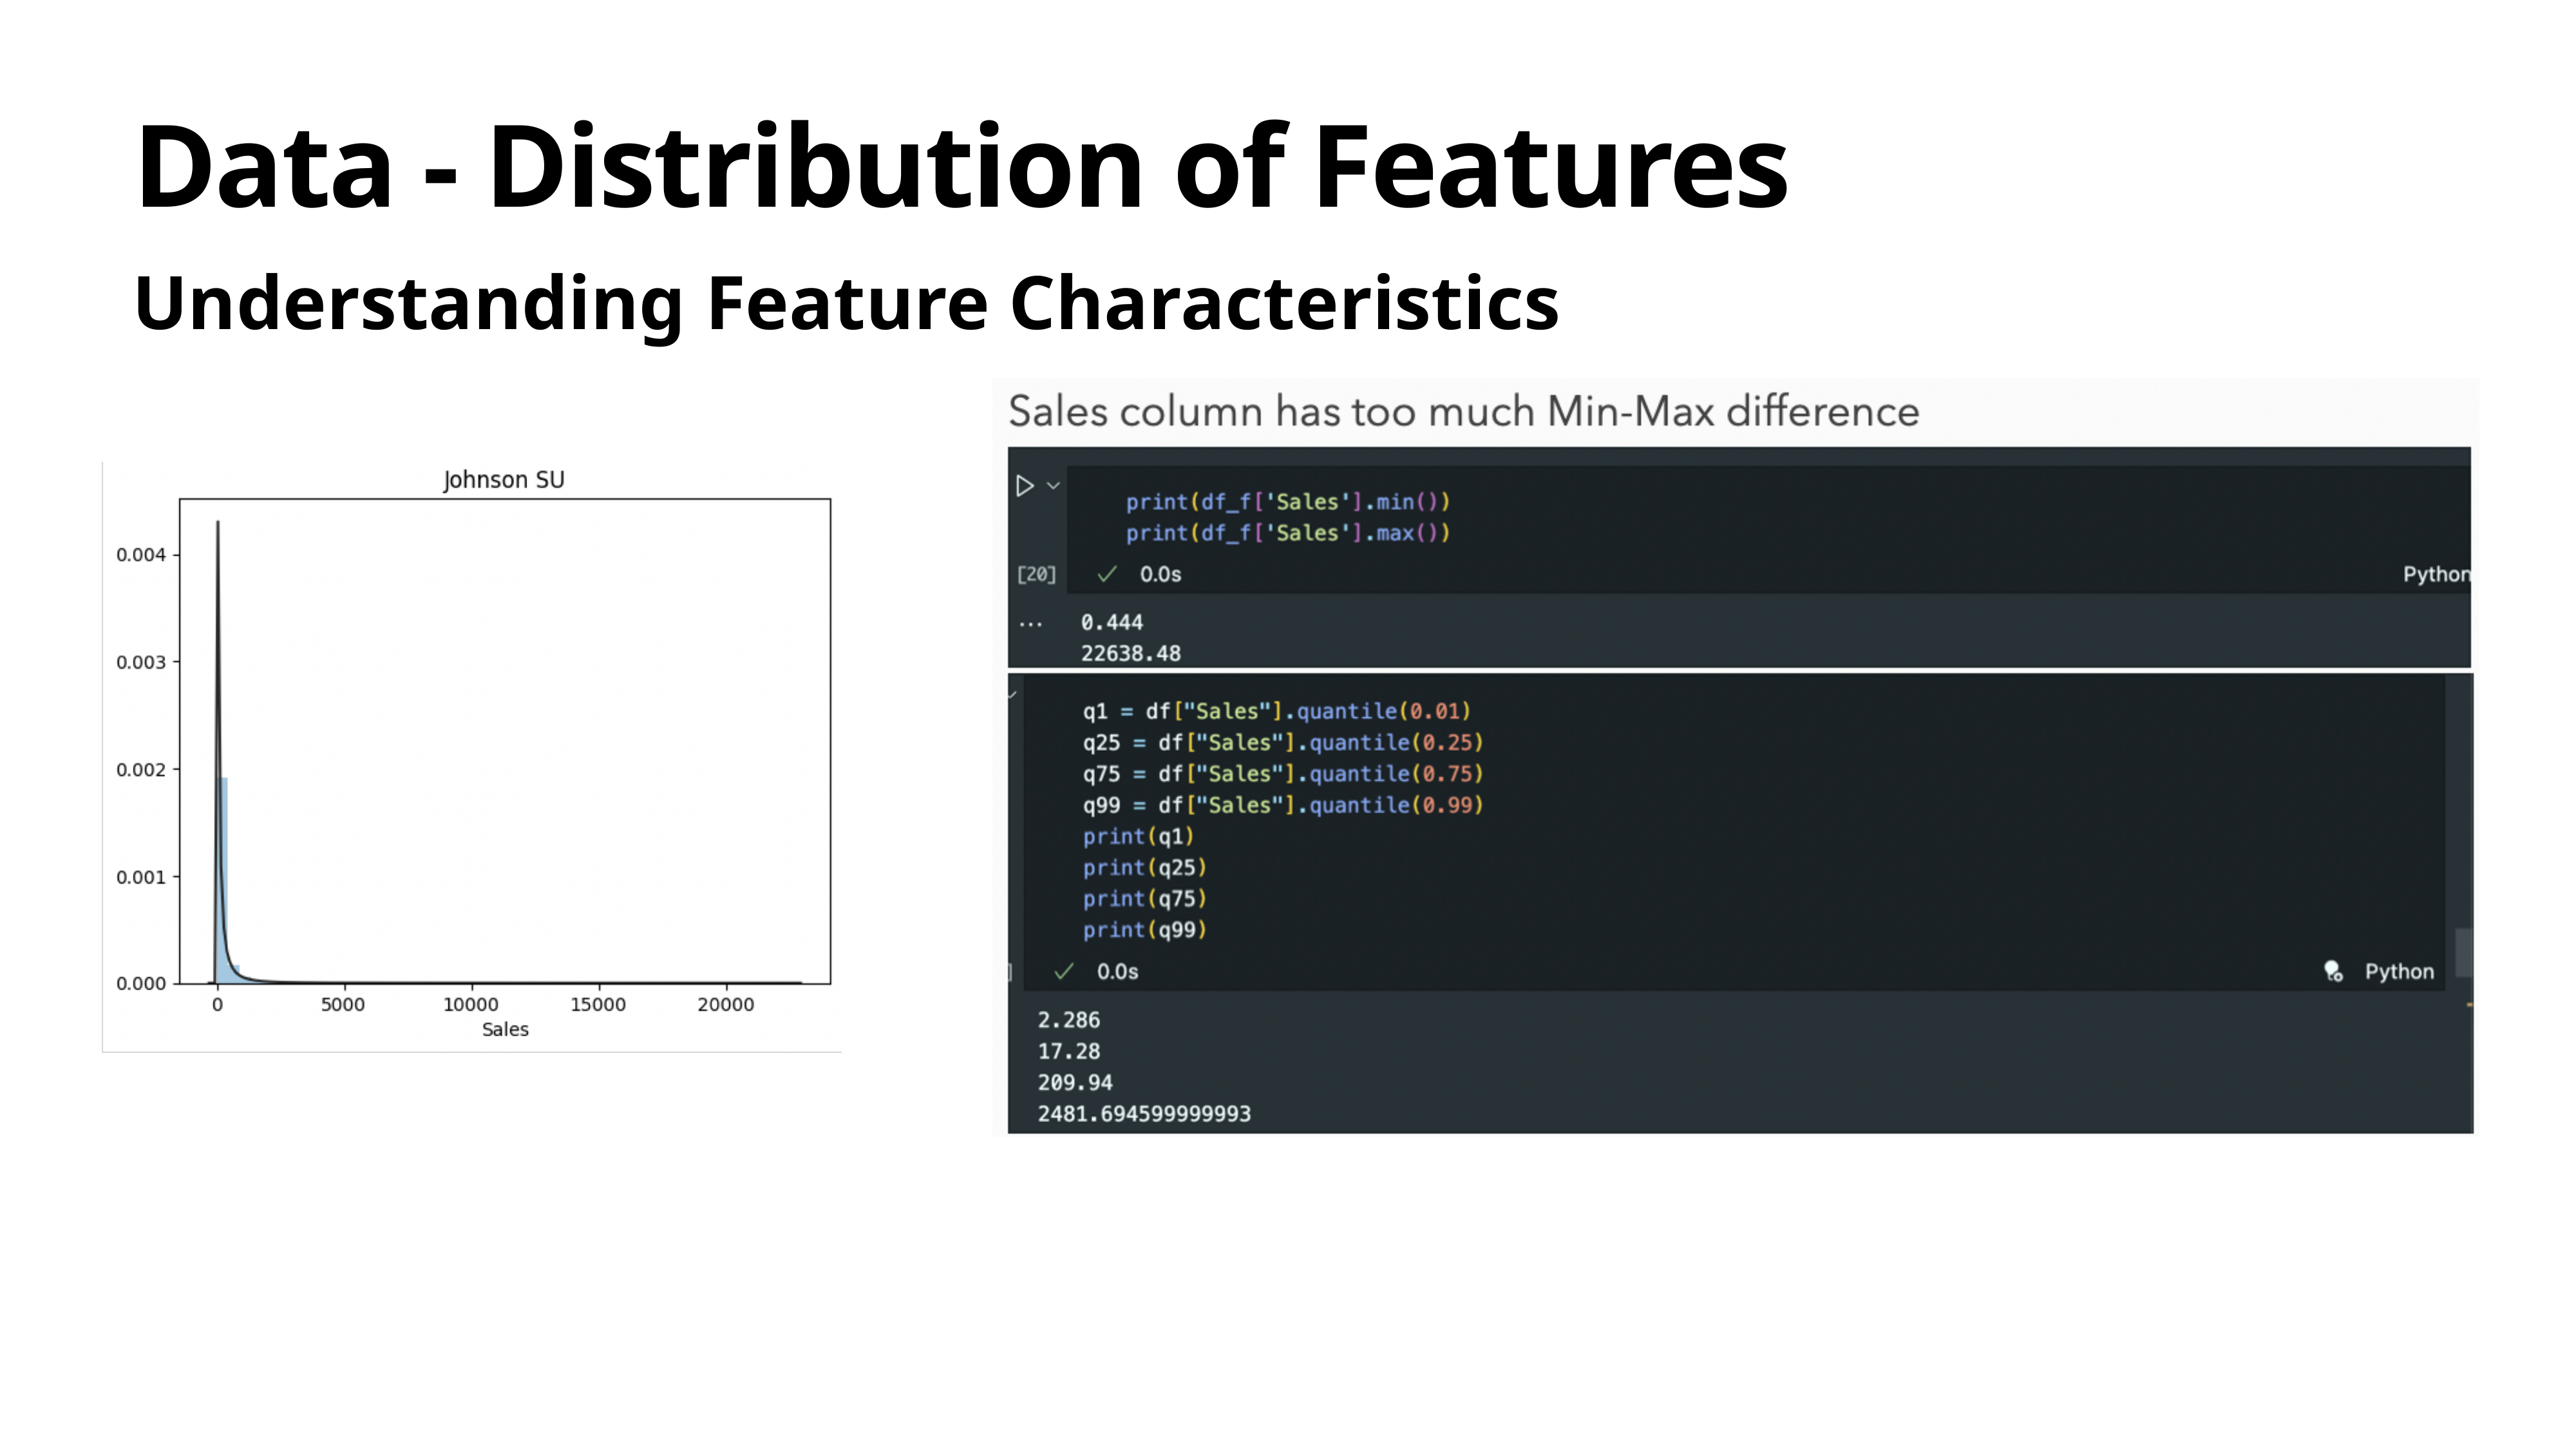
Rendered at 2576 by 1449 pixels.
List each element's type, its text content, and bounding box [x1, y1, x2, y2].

picture [101, 462, 842, 1053]
title Data - Distribution of Features [127, 113, 2449, 250]
picture [992, 378, 2479, 1137]
list Understanding Feature Characteristics [127, 250, 2449, 350]
